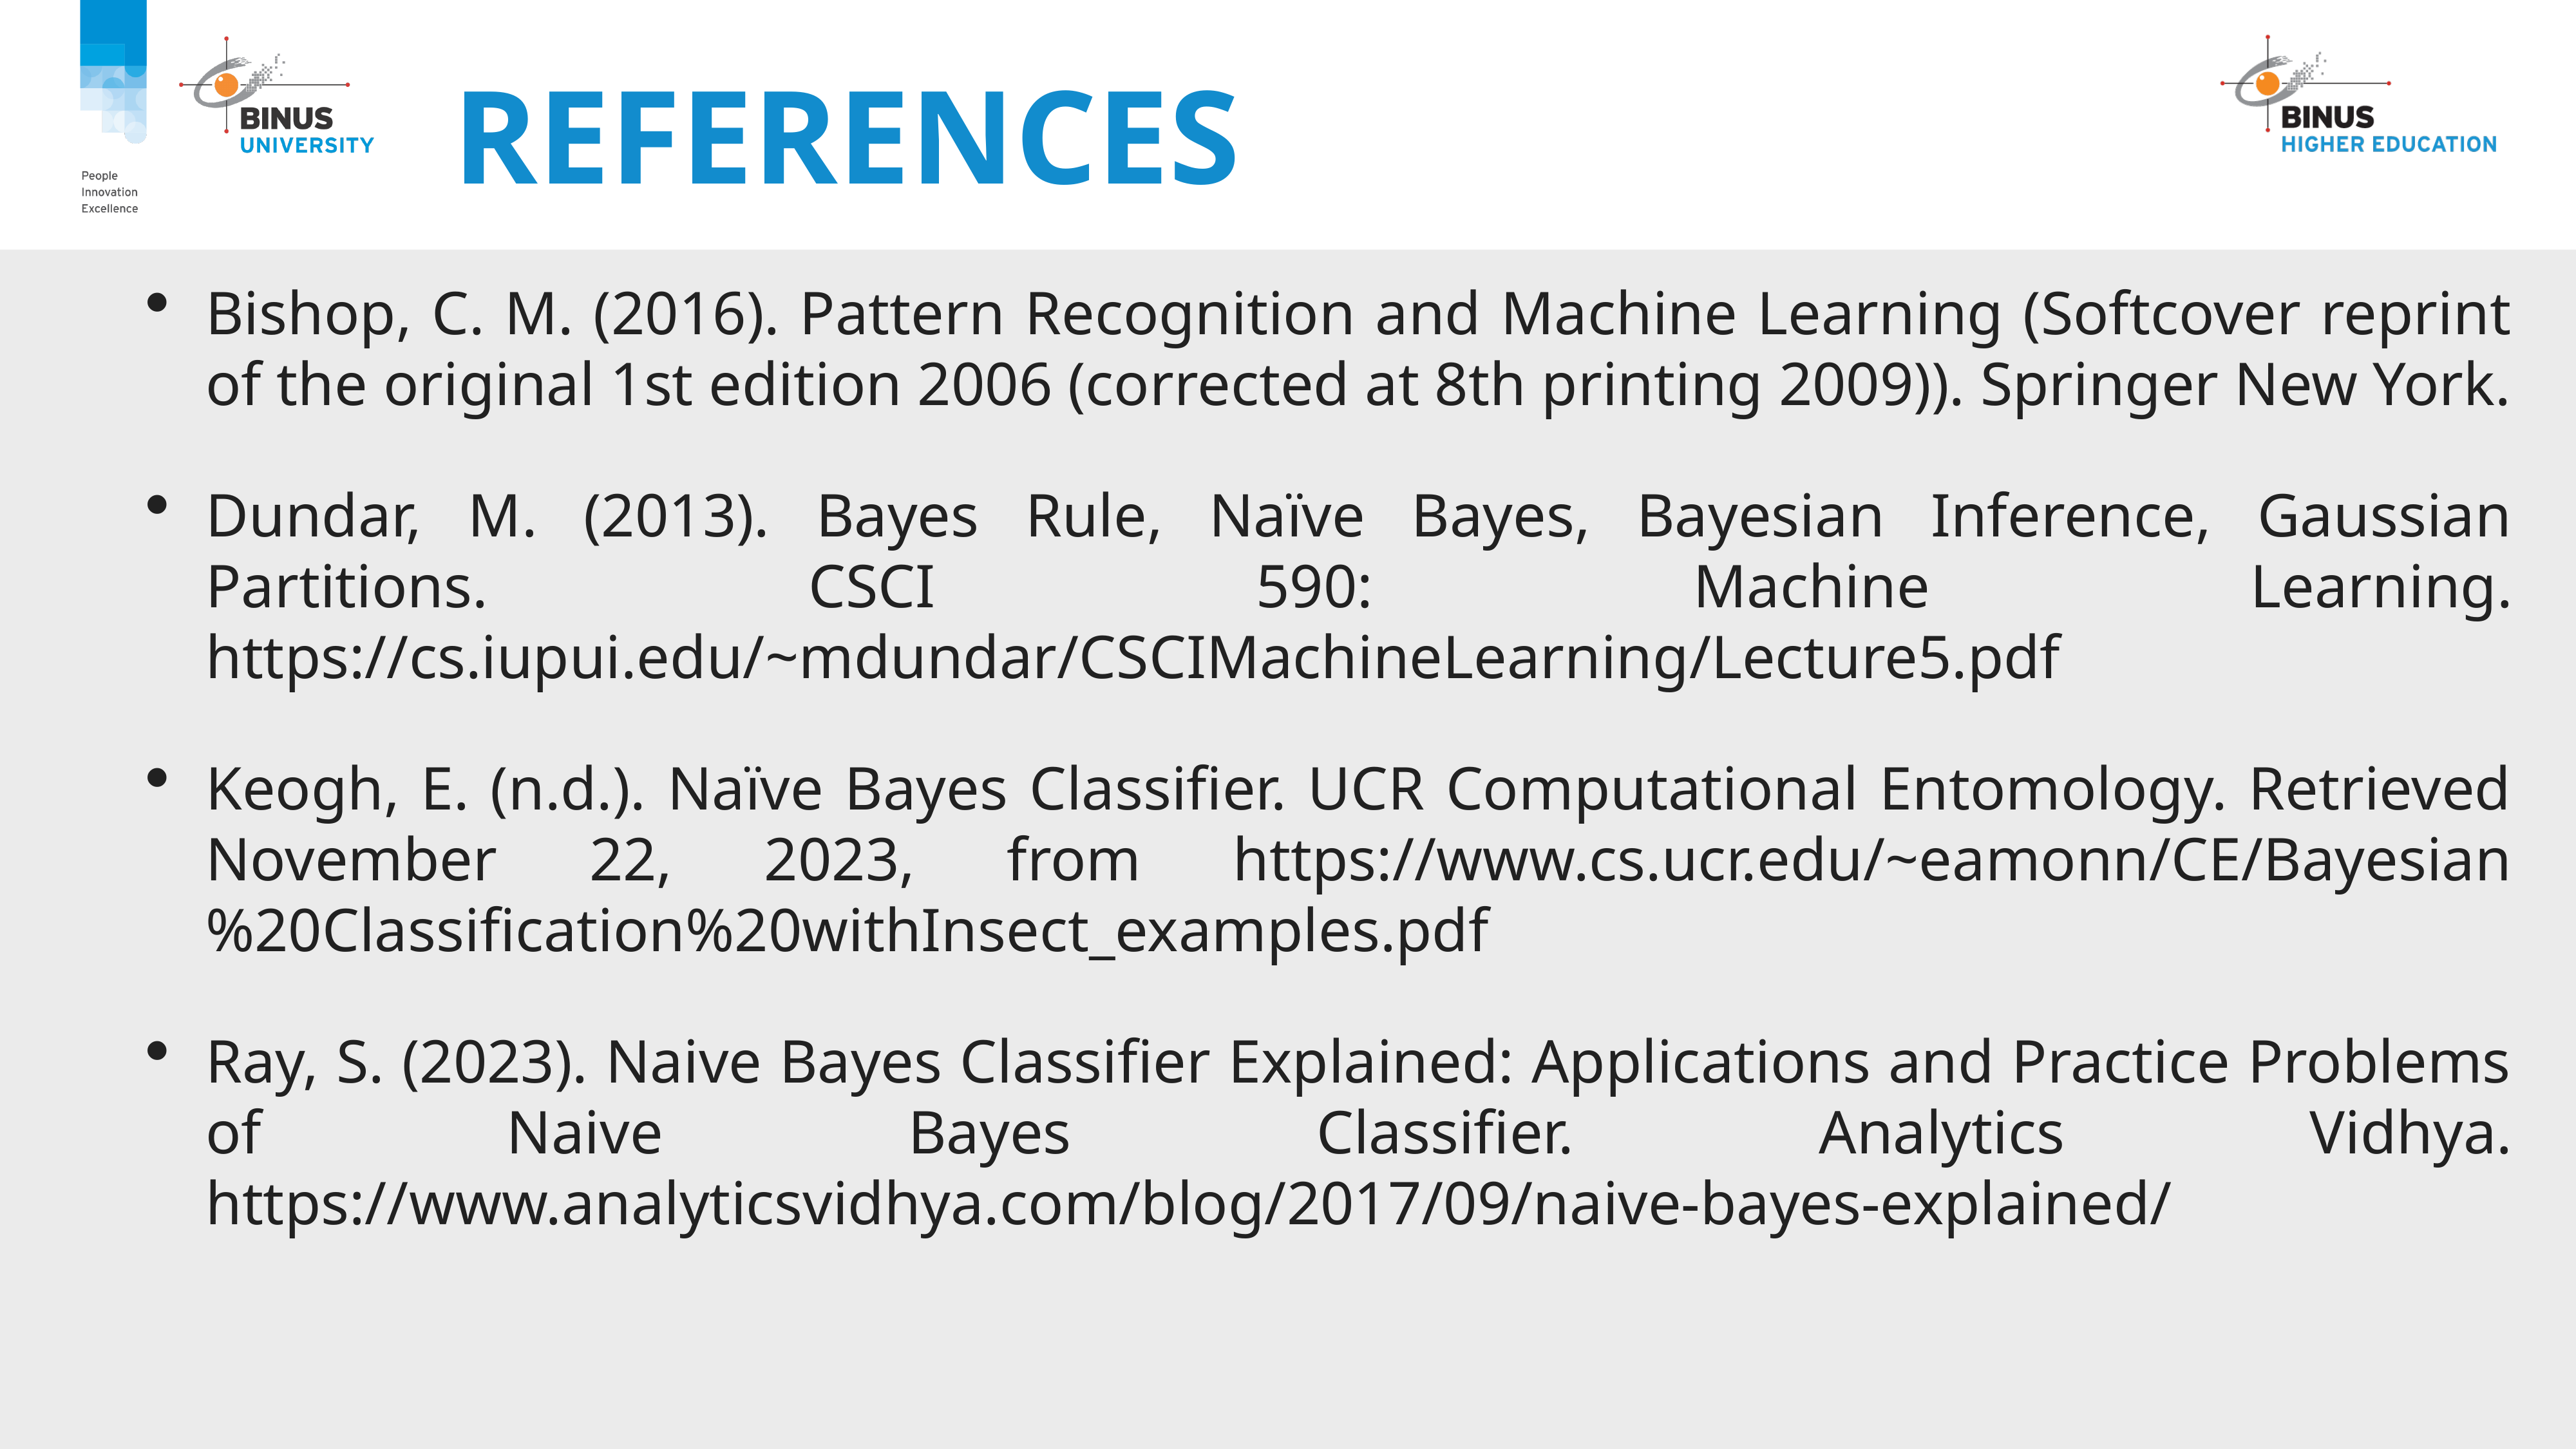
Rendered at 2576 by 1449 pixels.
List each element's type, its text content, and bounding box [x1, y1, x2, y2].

picture [81, 146, 146, 213]
picture [2199, 0, 2496, 156]
picture [174, 25, 374, 161]
title References [448, 79, 2003, 134]
list Bishop, C. M. (2016). Pattern Recognition and Machine Learning (Softcover reprint of the original 1st edition 2006 (corrected at 8th printing 2009)). Springer New York. Dundar, M. (2013). Bayes Rule, Naïve Bayes, Bayesian Inference, Gaussian Partitions. CSCI 590: Machine Learning. https://cs.iupui.edu/~mdundar/CSCIMachineLearning/Lecture5.pdf Keogh, E. (n.d.). Naïve Bayes Classifier. UCR Computational Entomology. Retrieved November 22, 2023, from https://www.cs.ucr.edu/~eamonn/CE/Bayesian%20Classification%20withInsect_examples.pdf Ray, S. (2023). Naive Bayes Classifier Explained: Applications and Practice Problems of Naive Bayes Classifier. Analytics Vidhya. https://www.analyticsvidhya.com/blog/2017/09/naive-bayes-explained/ [48, 270, 2520, 1449]
picture [80, 66, 147, 144]
